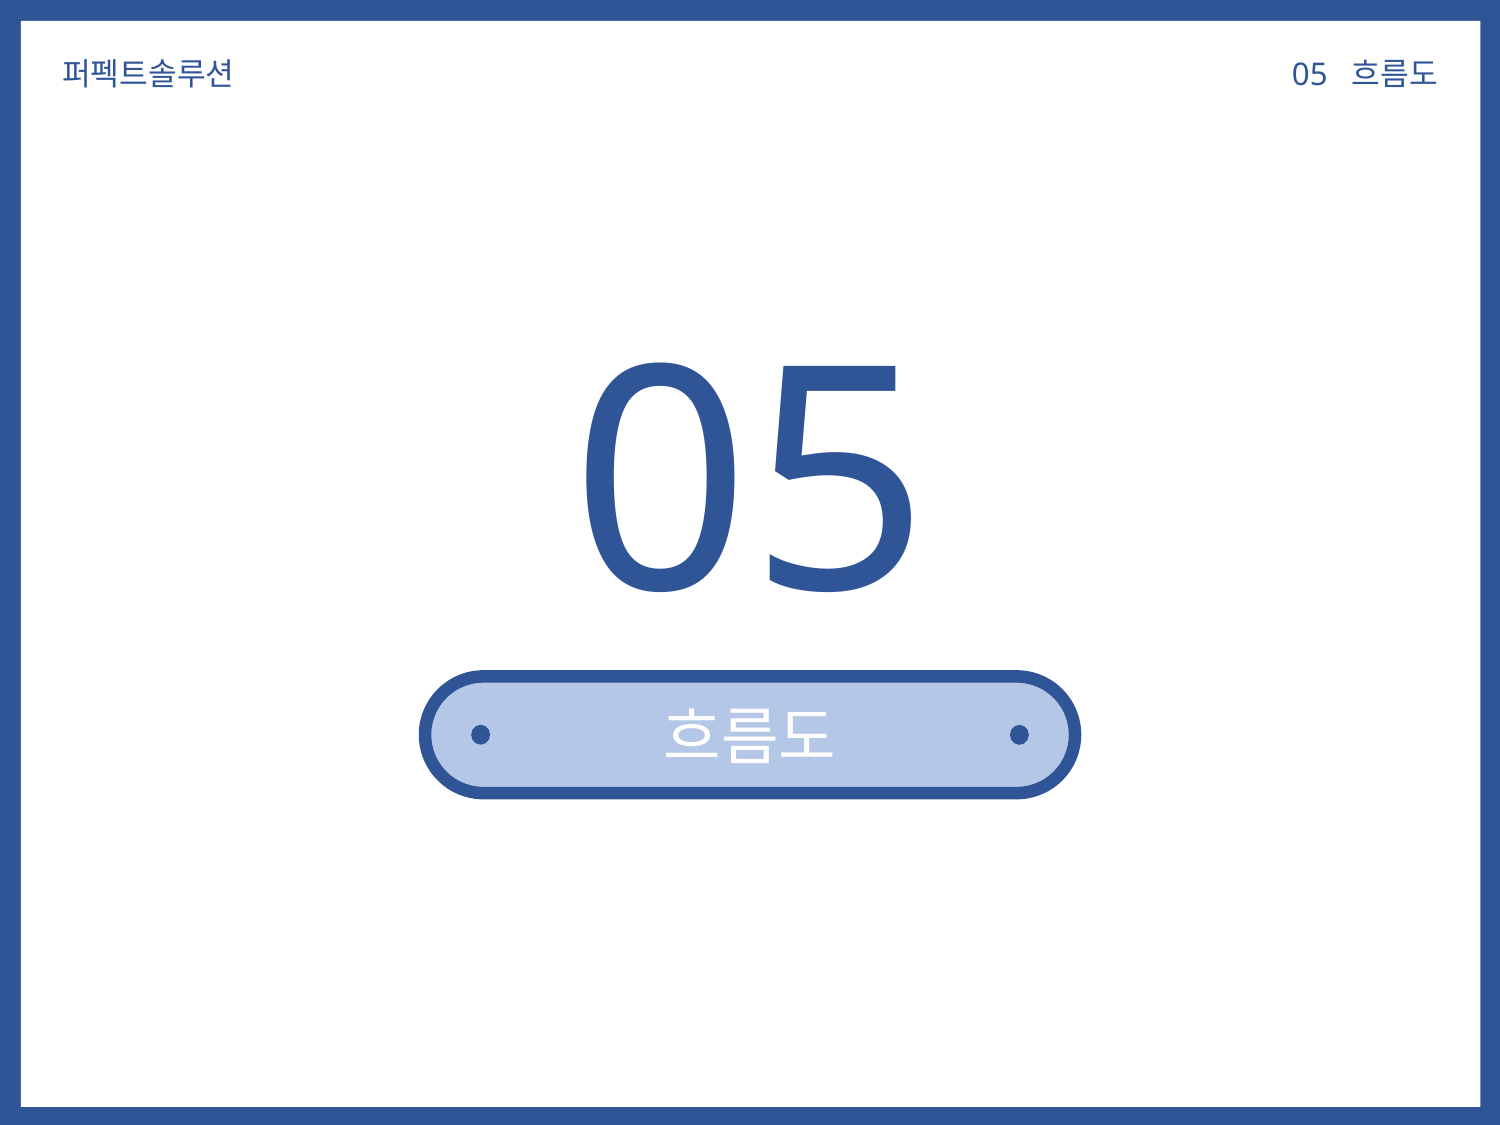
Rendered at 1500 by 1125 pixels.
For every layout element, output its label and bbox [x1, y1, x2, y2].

text_box [0, 0, 1500, 1125]
